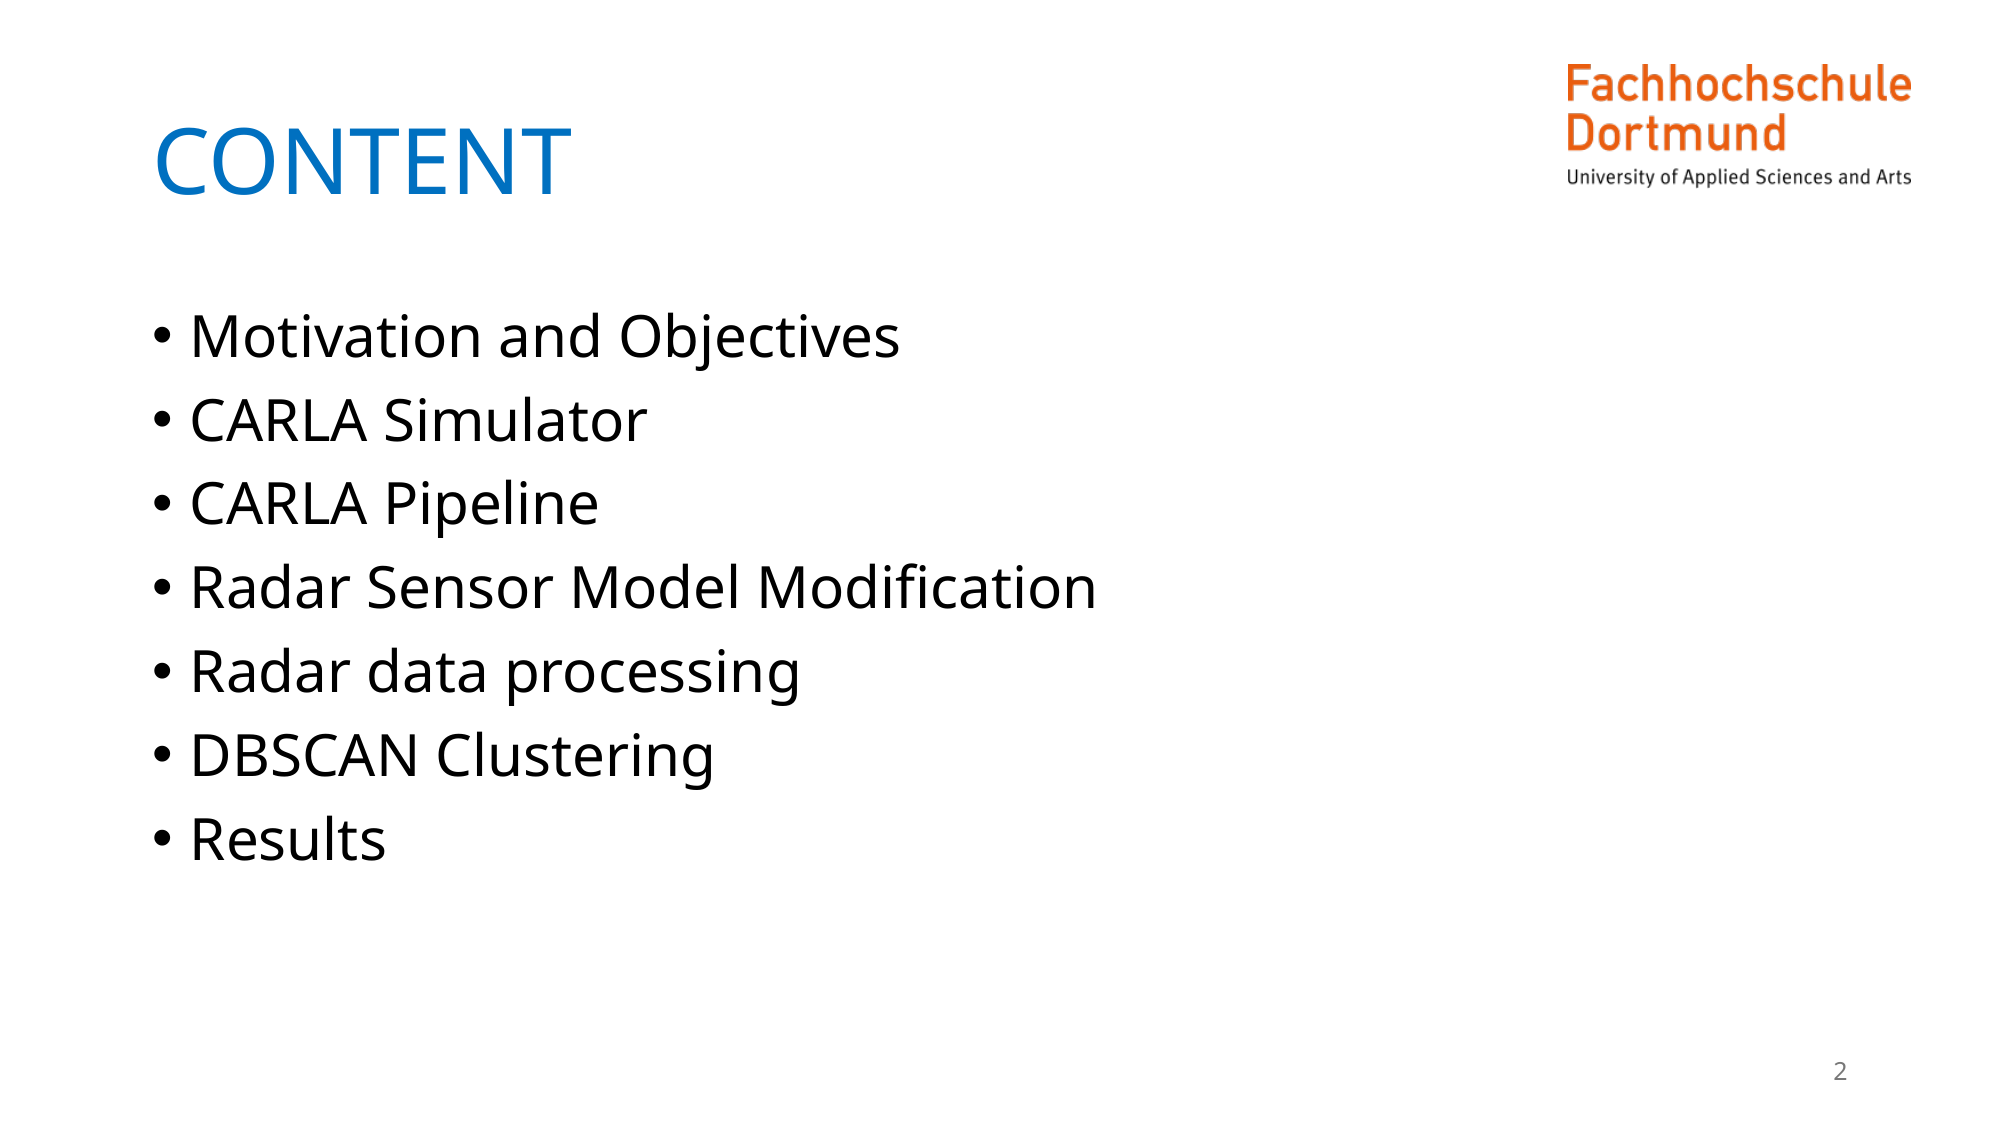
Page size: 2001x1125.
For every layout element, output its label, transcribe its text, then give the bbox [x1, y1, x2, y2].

picture [1568, 63, 1912, 189]
slide_number 2 [1412, 1042, 1863, 1103]
list Motivation and Objectives CARLA Simulator CARLA Pipeline Radar Sensor Model Modification Radar data processing DBSCAN Clustering Results [137, 299, 1863, 1014]
title CONTENT [137, 59, 1863, 271]
